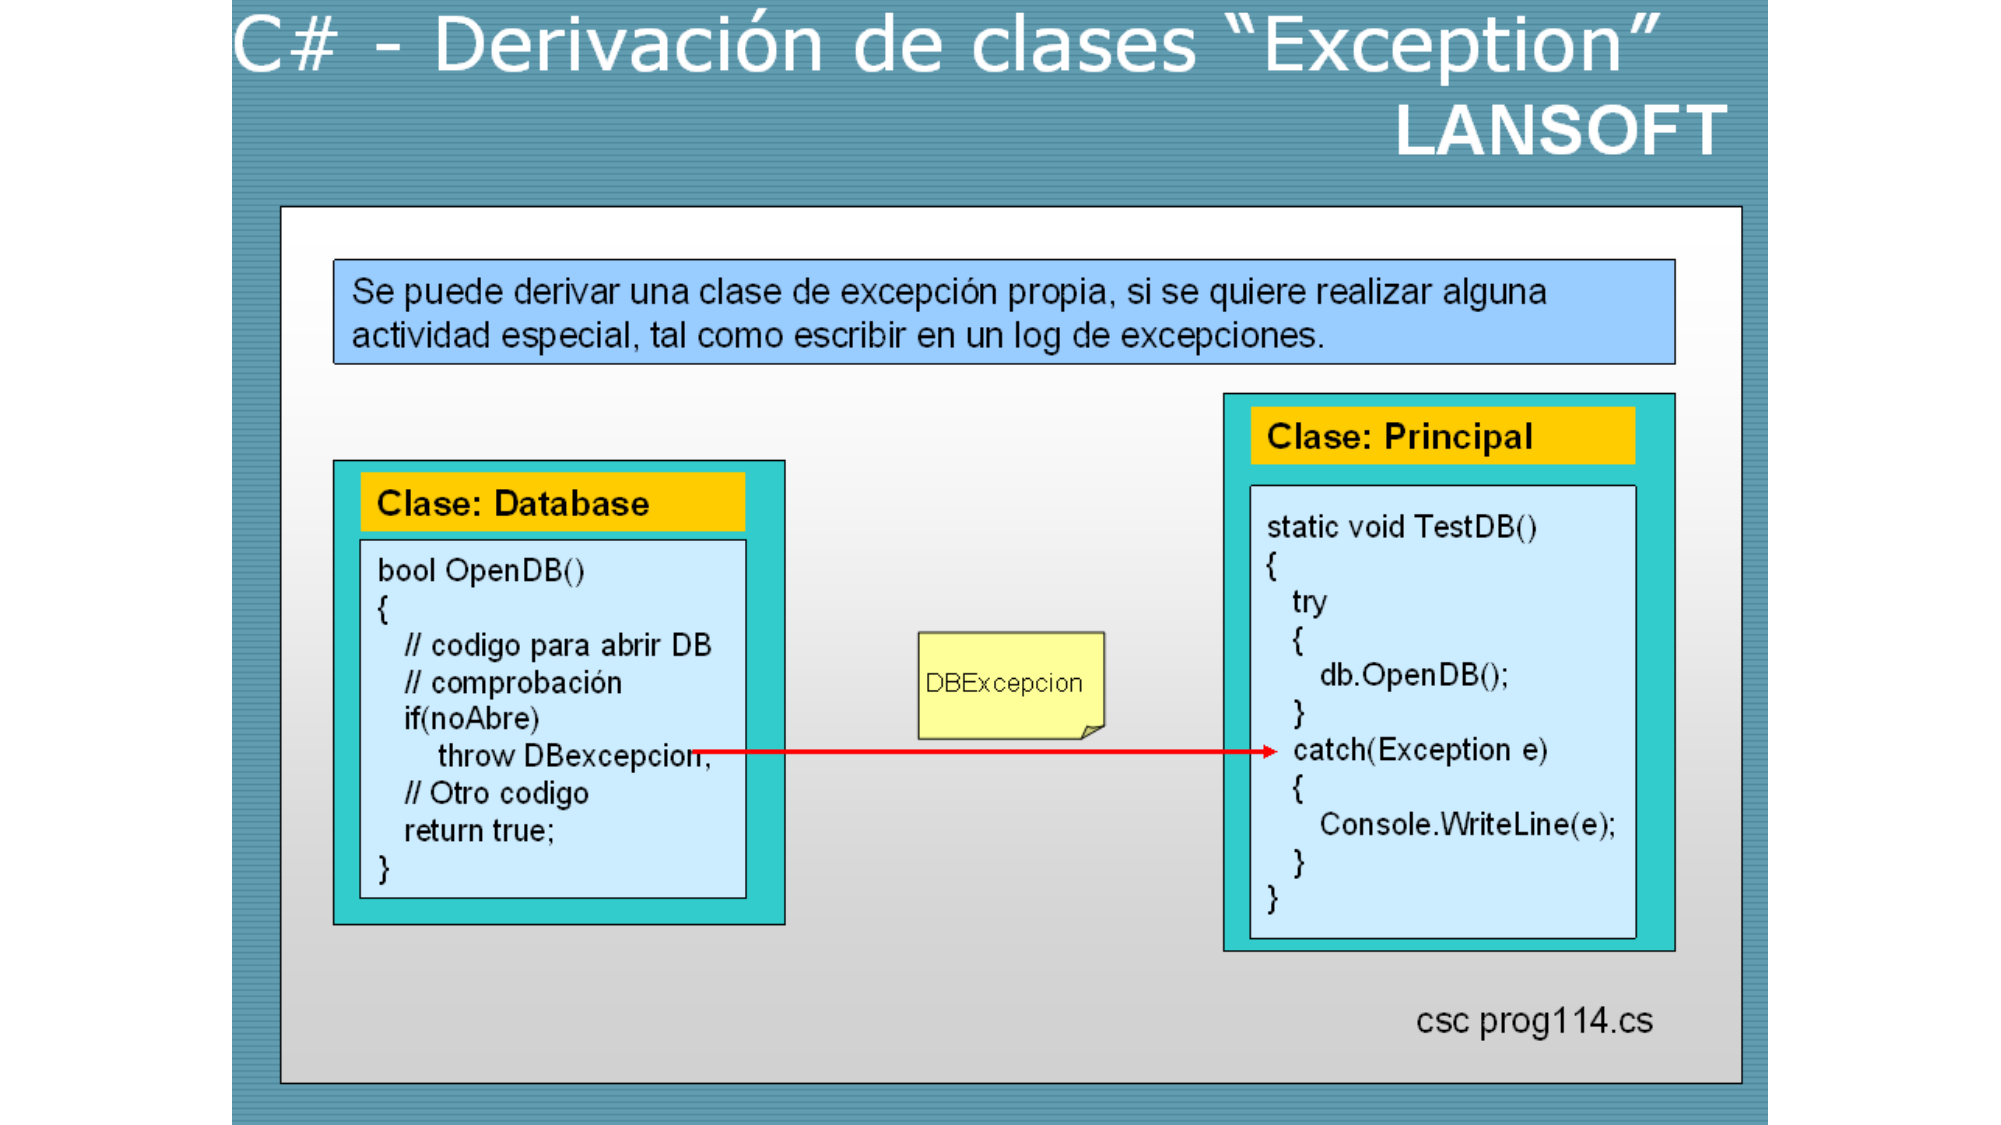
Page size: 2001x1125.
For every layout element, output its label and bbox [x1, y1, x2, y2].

picture [231, 0, 1768, 1125]
